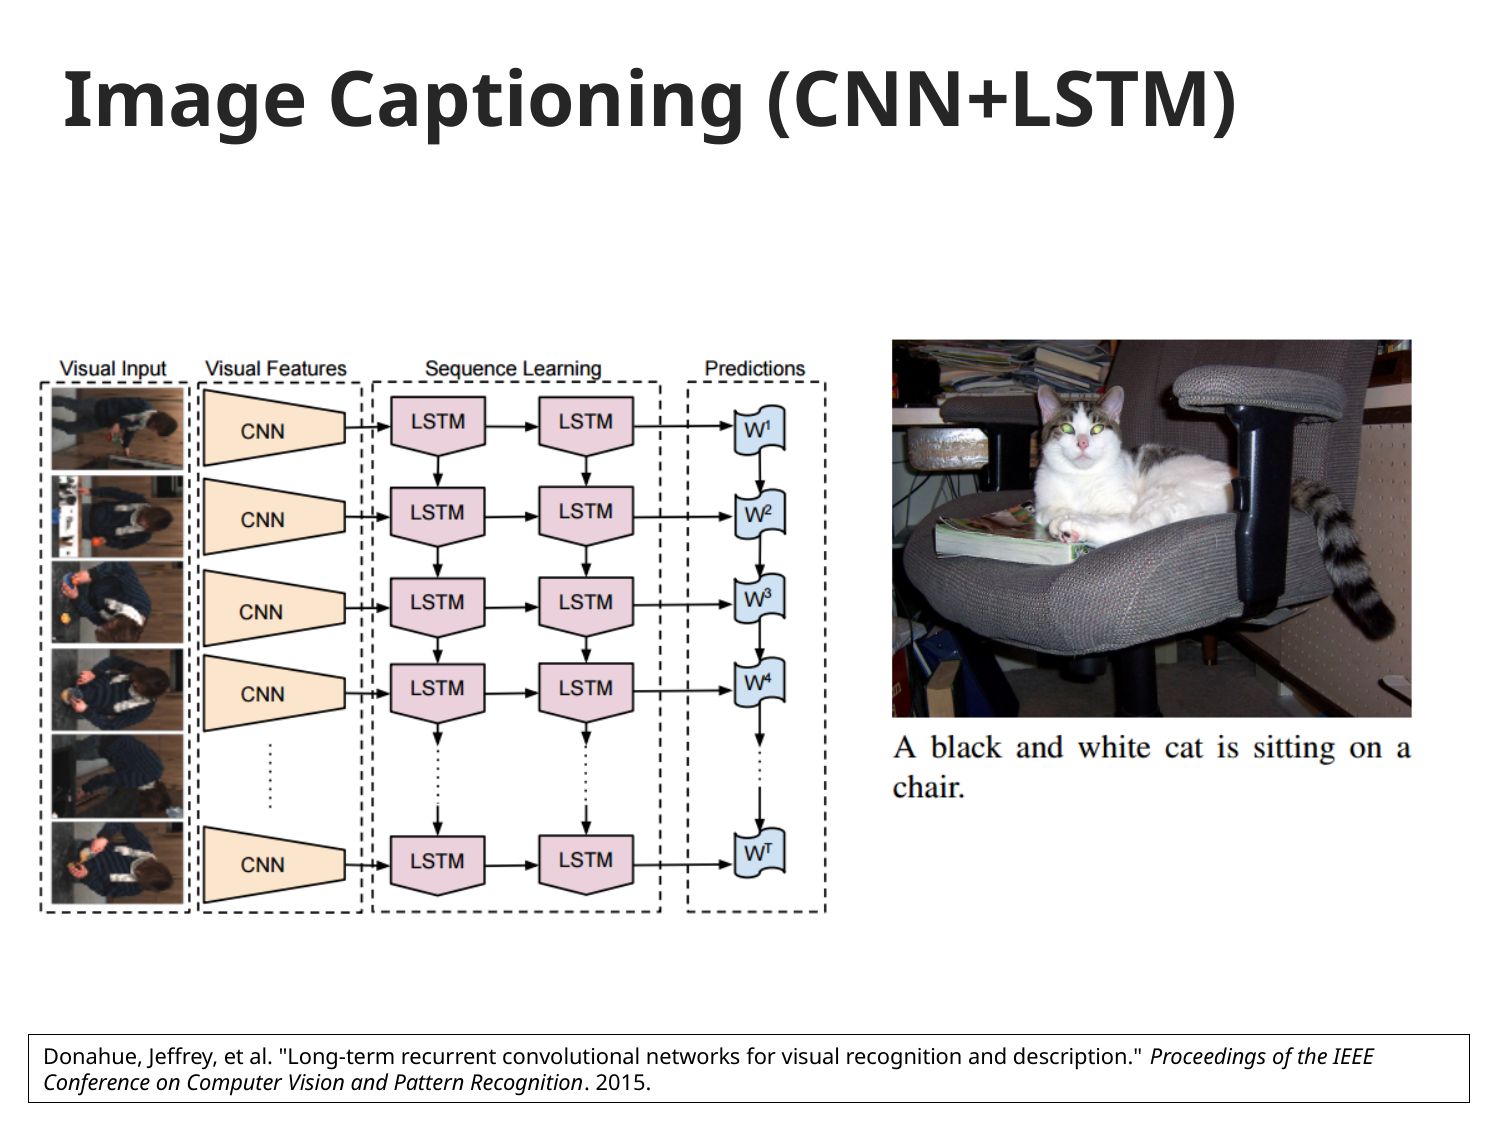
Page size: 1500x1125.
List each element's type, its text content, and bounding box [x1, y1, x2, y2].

picture [880, 326, 1428, 810]
title Image Captioning (CNN+LSTM) [48, 41, 1456, 149]
picture [28, 344, 853, 924]
text_box Donahue, Jeffrey, et al. "Long-term recurrent convolutional networks for visual recognition and description." Proceedings of the IEEE Conference on Computer Vision and Pattern Recognition. 2015. [28, 1034, 1470, 1103]
